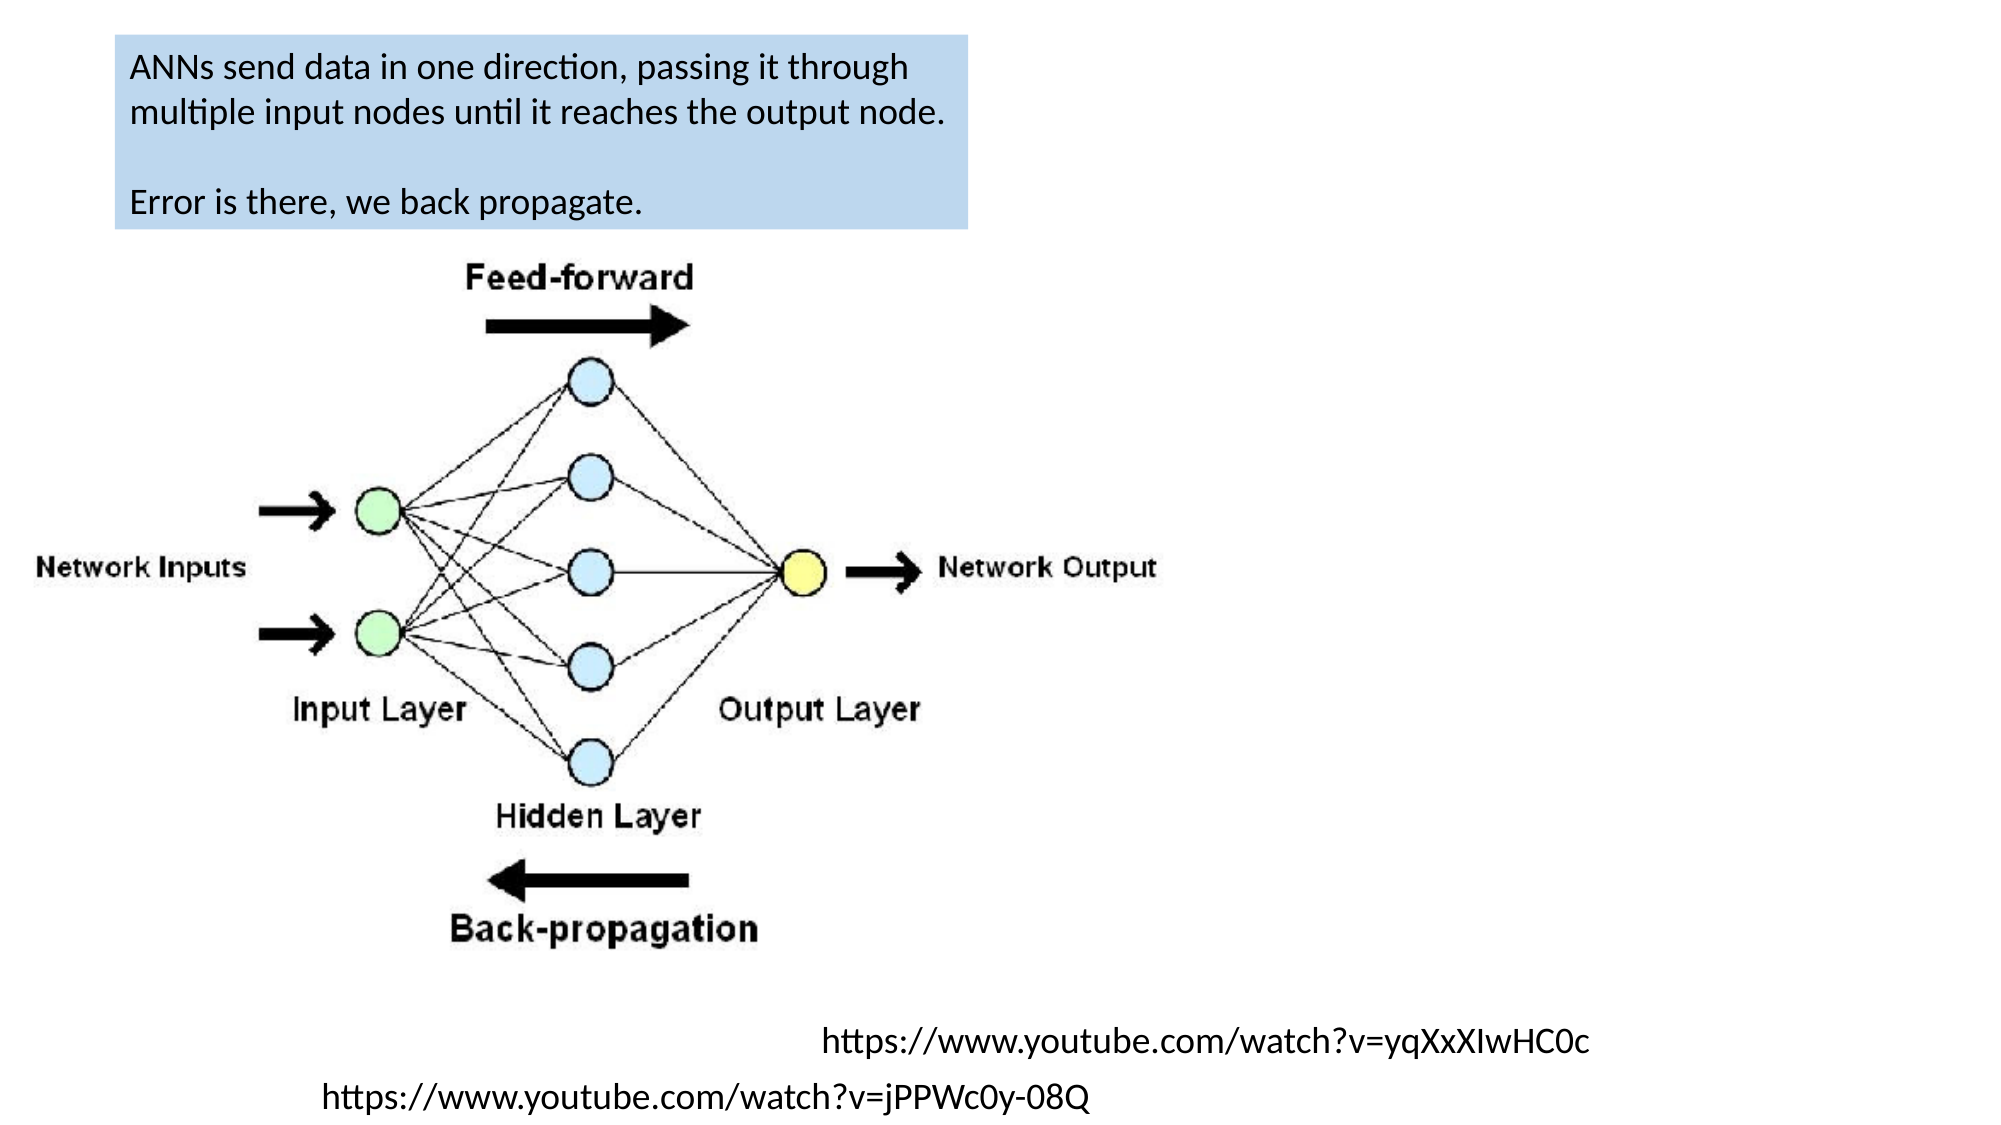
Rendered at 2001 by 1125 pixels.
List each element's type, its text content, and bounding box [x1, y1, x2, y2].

text_box ANNs send data in one direction, passing it through multiple input nodes until it reaches the output node. Error is there, we back propagate. [114, 34, 969, 211]
text_box https://www.youtube.com/watch?v=yqXxXIwHC0c [806, 1008, 1807, 1069]
picture [0, 211, 1184, 972]
text_box https://www.youtube.com/watch?v=jPPWc0y-08Q [306, 1064, 1307, 1125]
